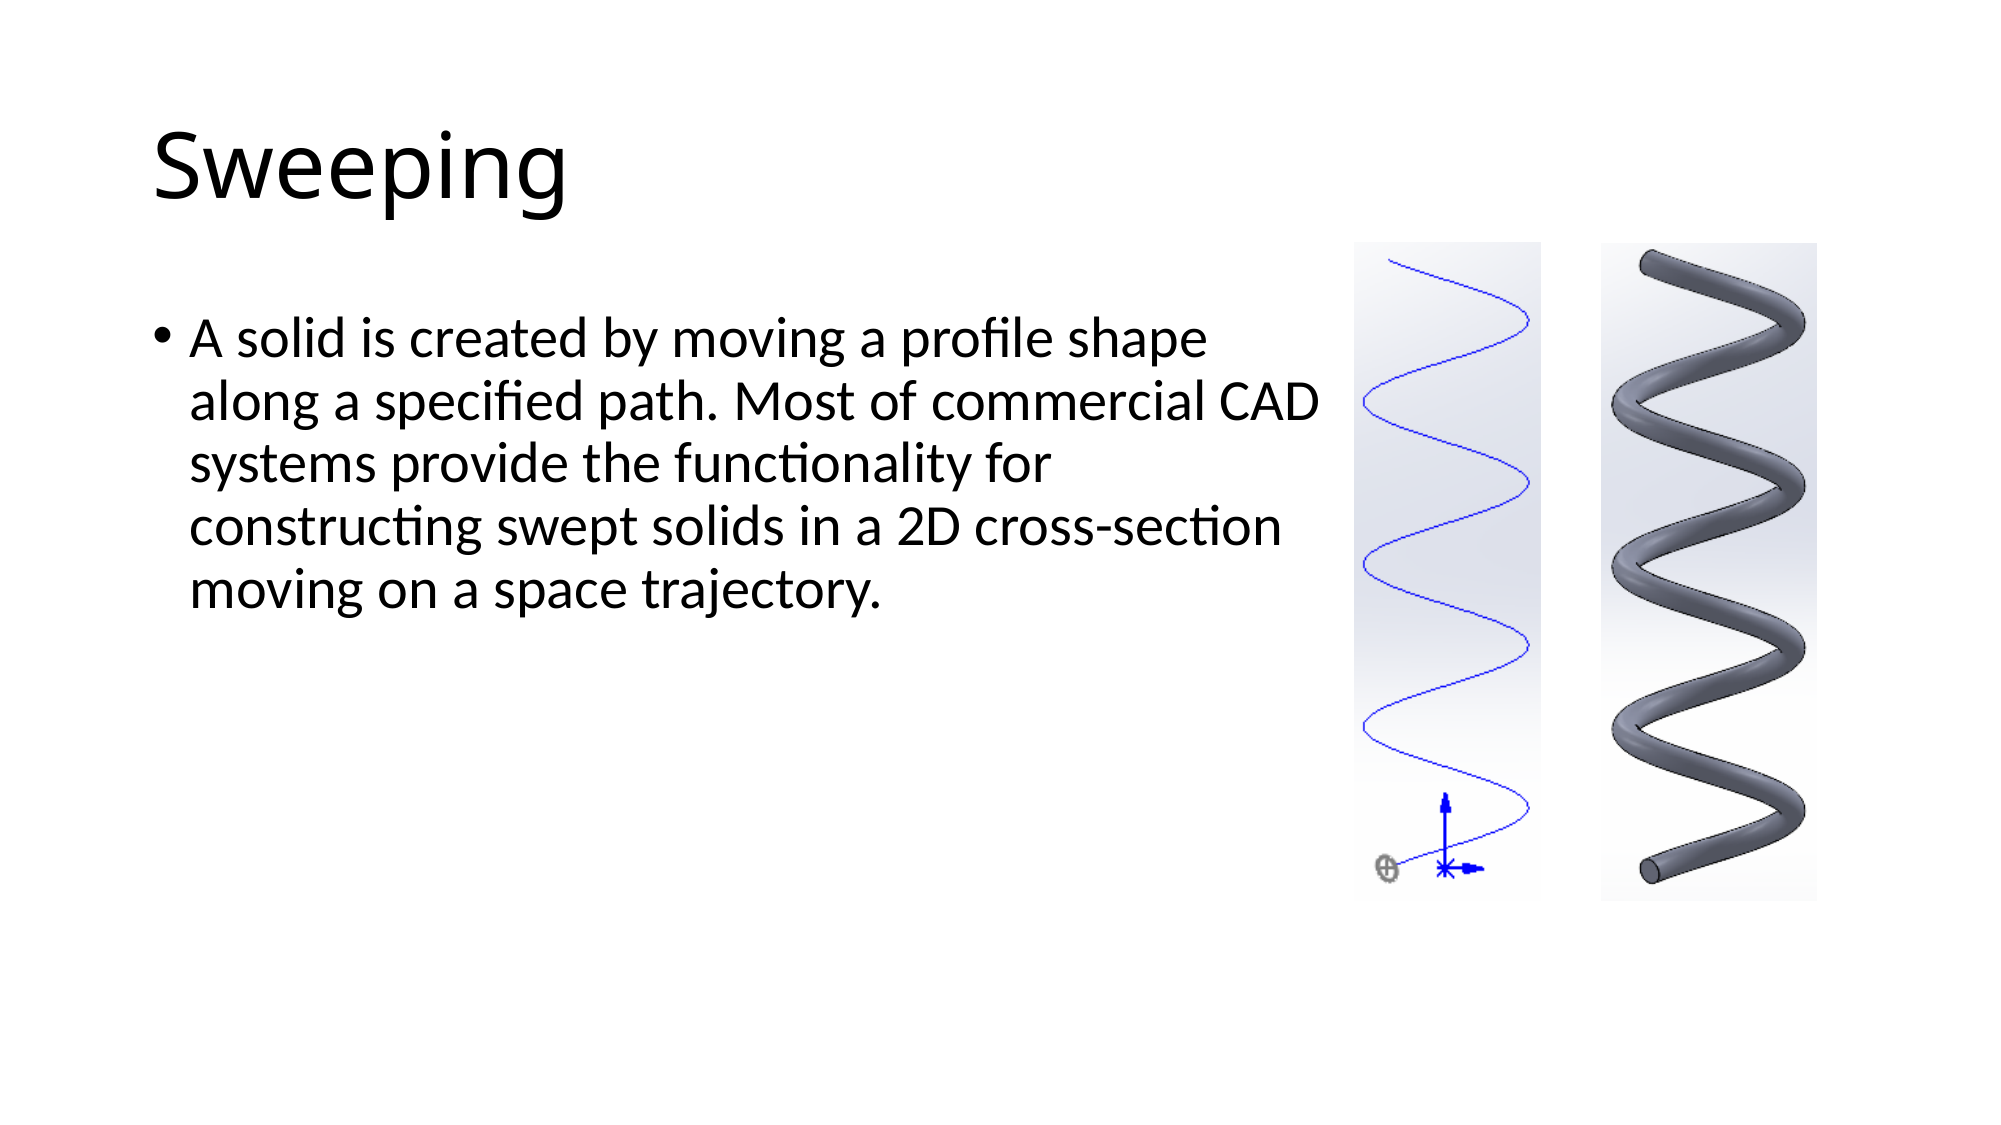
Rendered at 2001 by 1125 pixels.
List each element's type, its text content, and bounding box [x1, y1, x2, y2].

list A solid is created by moving a profile shape along a specified path. Most of commercial CAD systems provide the functionality for constructing swept solids in a 2D cross-section moving on a space trajectory. [137, 299, 1337, 1014]
picture [1601, 243, 1817, 901]
picture [1354, 242, 1541, 901]
title Sweeping [137, 59, 1863, 278]
